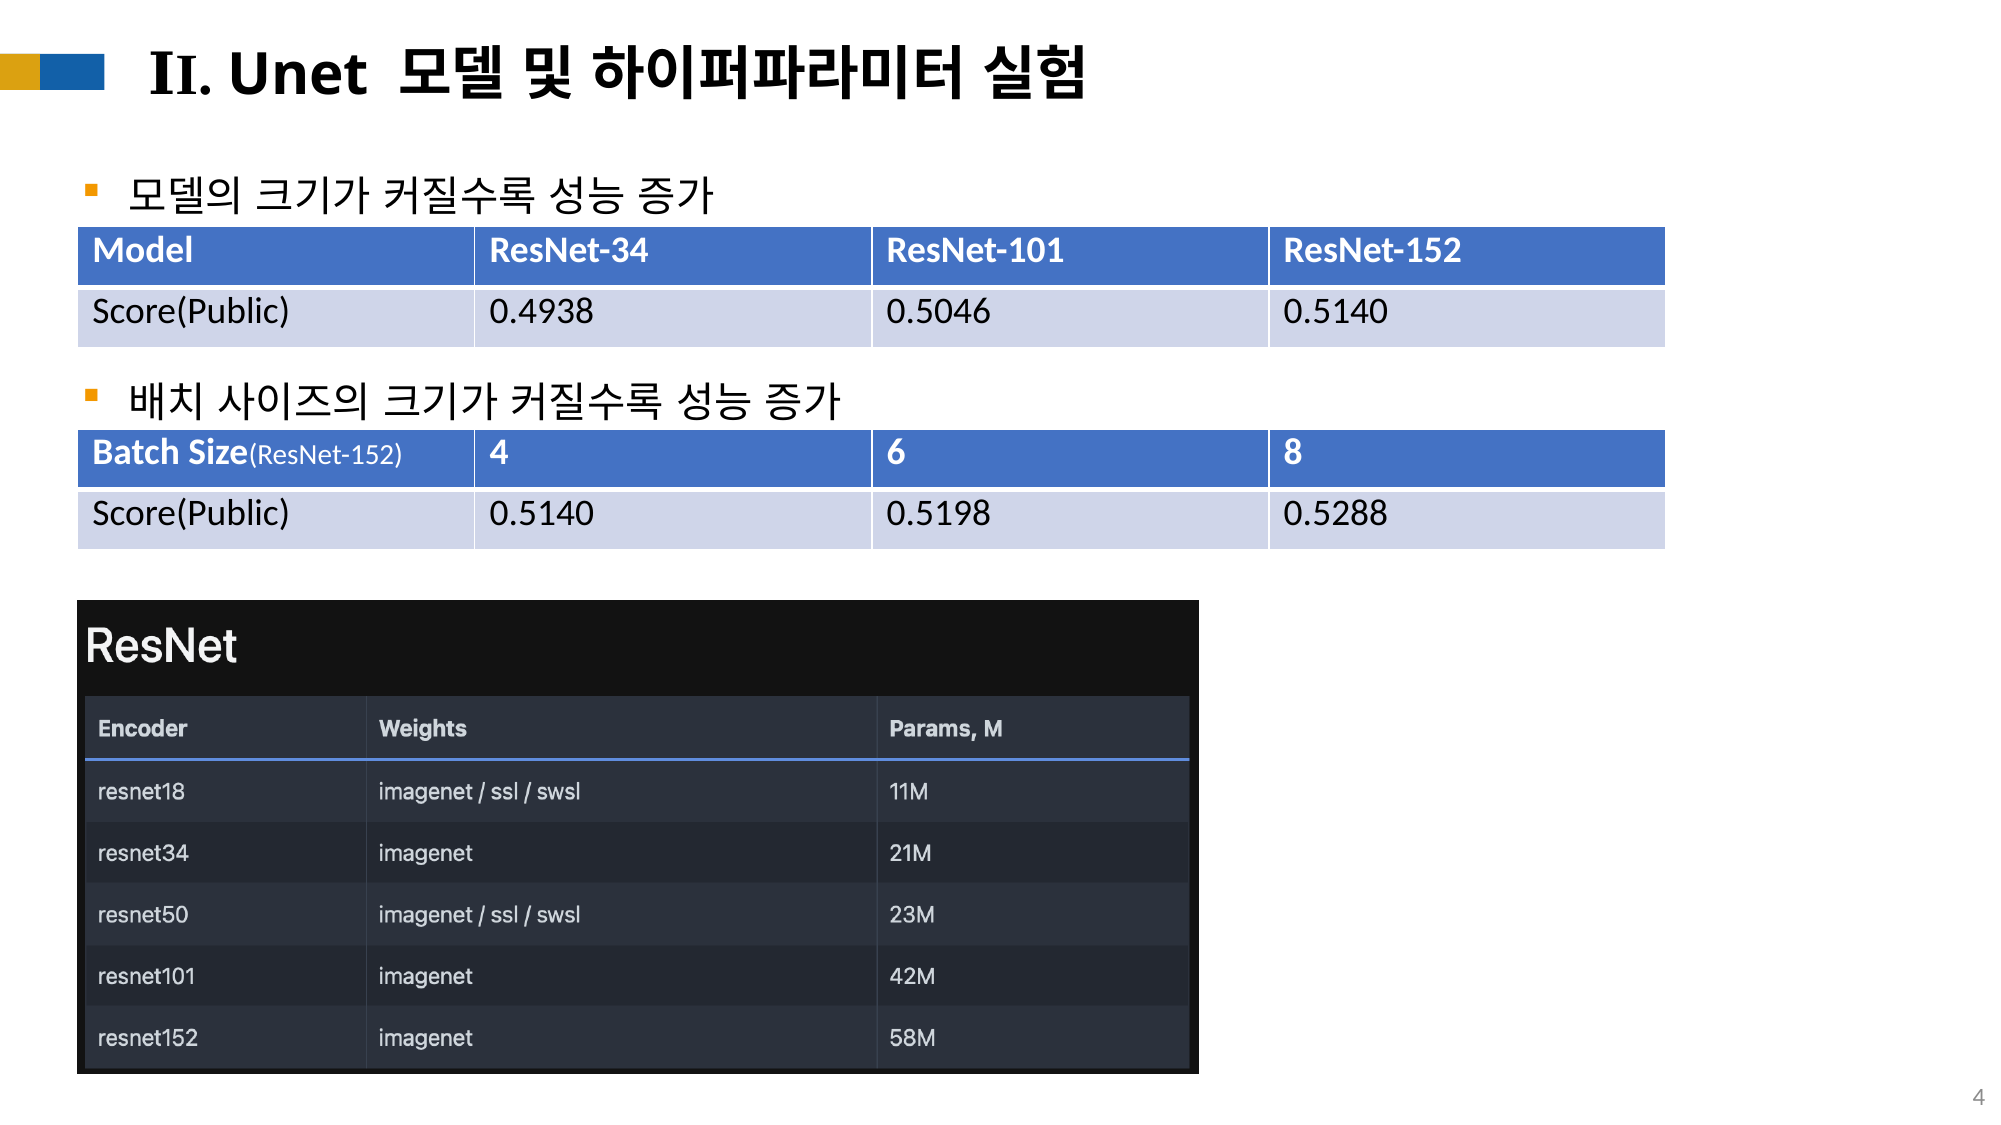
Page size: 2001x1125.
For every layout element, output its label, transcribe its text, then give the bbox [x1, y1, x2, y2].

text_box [0, 53, 105, 90]
picture [77, 600, 1199, 1074]
table_header ResNet-34 [475, 227, 871, 285]
table_cell 0.5046 [873, 290, 1268, 347]
table_cell 0.4938 [475, 290, 871, 343]
table_cell Score(Public) [78, 492, 474, 549]
table_header ResNet-152 [1270, 227, 1665, 285]
table_header Model [78, 227, 474, 285]
slide_number 4 [1550, 1065, 2000, 1125]
table_cell 0.5140 [475, 492, 871, 549]
table_header 8 [1270, 430, 1665, 487]
text_box 배치 사이즈의 크기가 커질수록 성능 증가 [19, 343, 1126, 434]
text_box 모델의 크기가 커질수록 성능 증가 [19, 137, 1126, 228]
table_cell Score(Public) [78, 290, 474, 343]
table_cell 0.5198 [873, 492, 1268, 549]
table_header ResNet-101 [873, 227, 1268, 285]
table_header 6 [873, 430, 1268, 487]
table_header Batch Size(ResNet-152) [78, 434, 474, 487]
text_box ⅠI. Unet 모델 및 하이퍼파라미터 실험 [133, 28, 1105, 137]
table_cell 0.5140 [1270, 290, 1665, 347]
table_header 4 [475, 434, 871, 487]
table_cell 0.5288 [1270, 492, 1665, 549]
